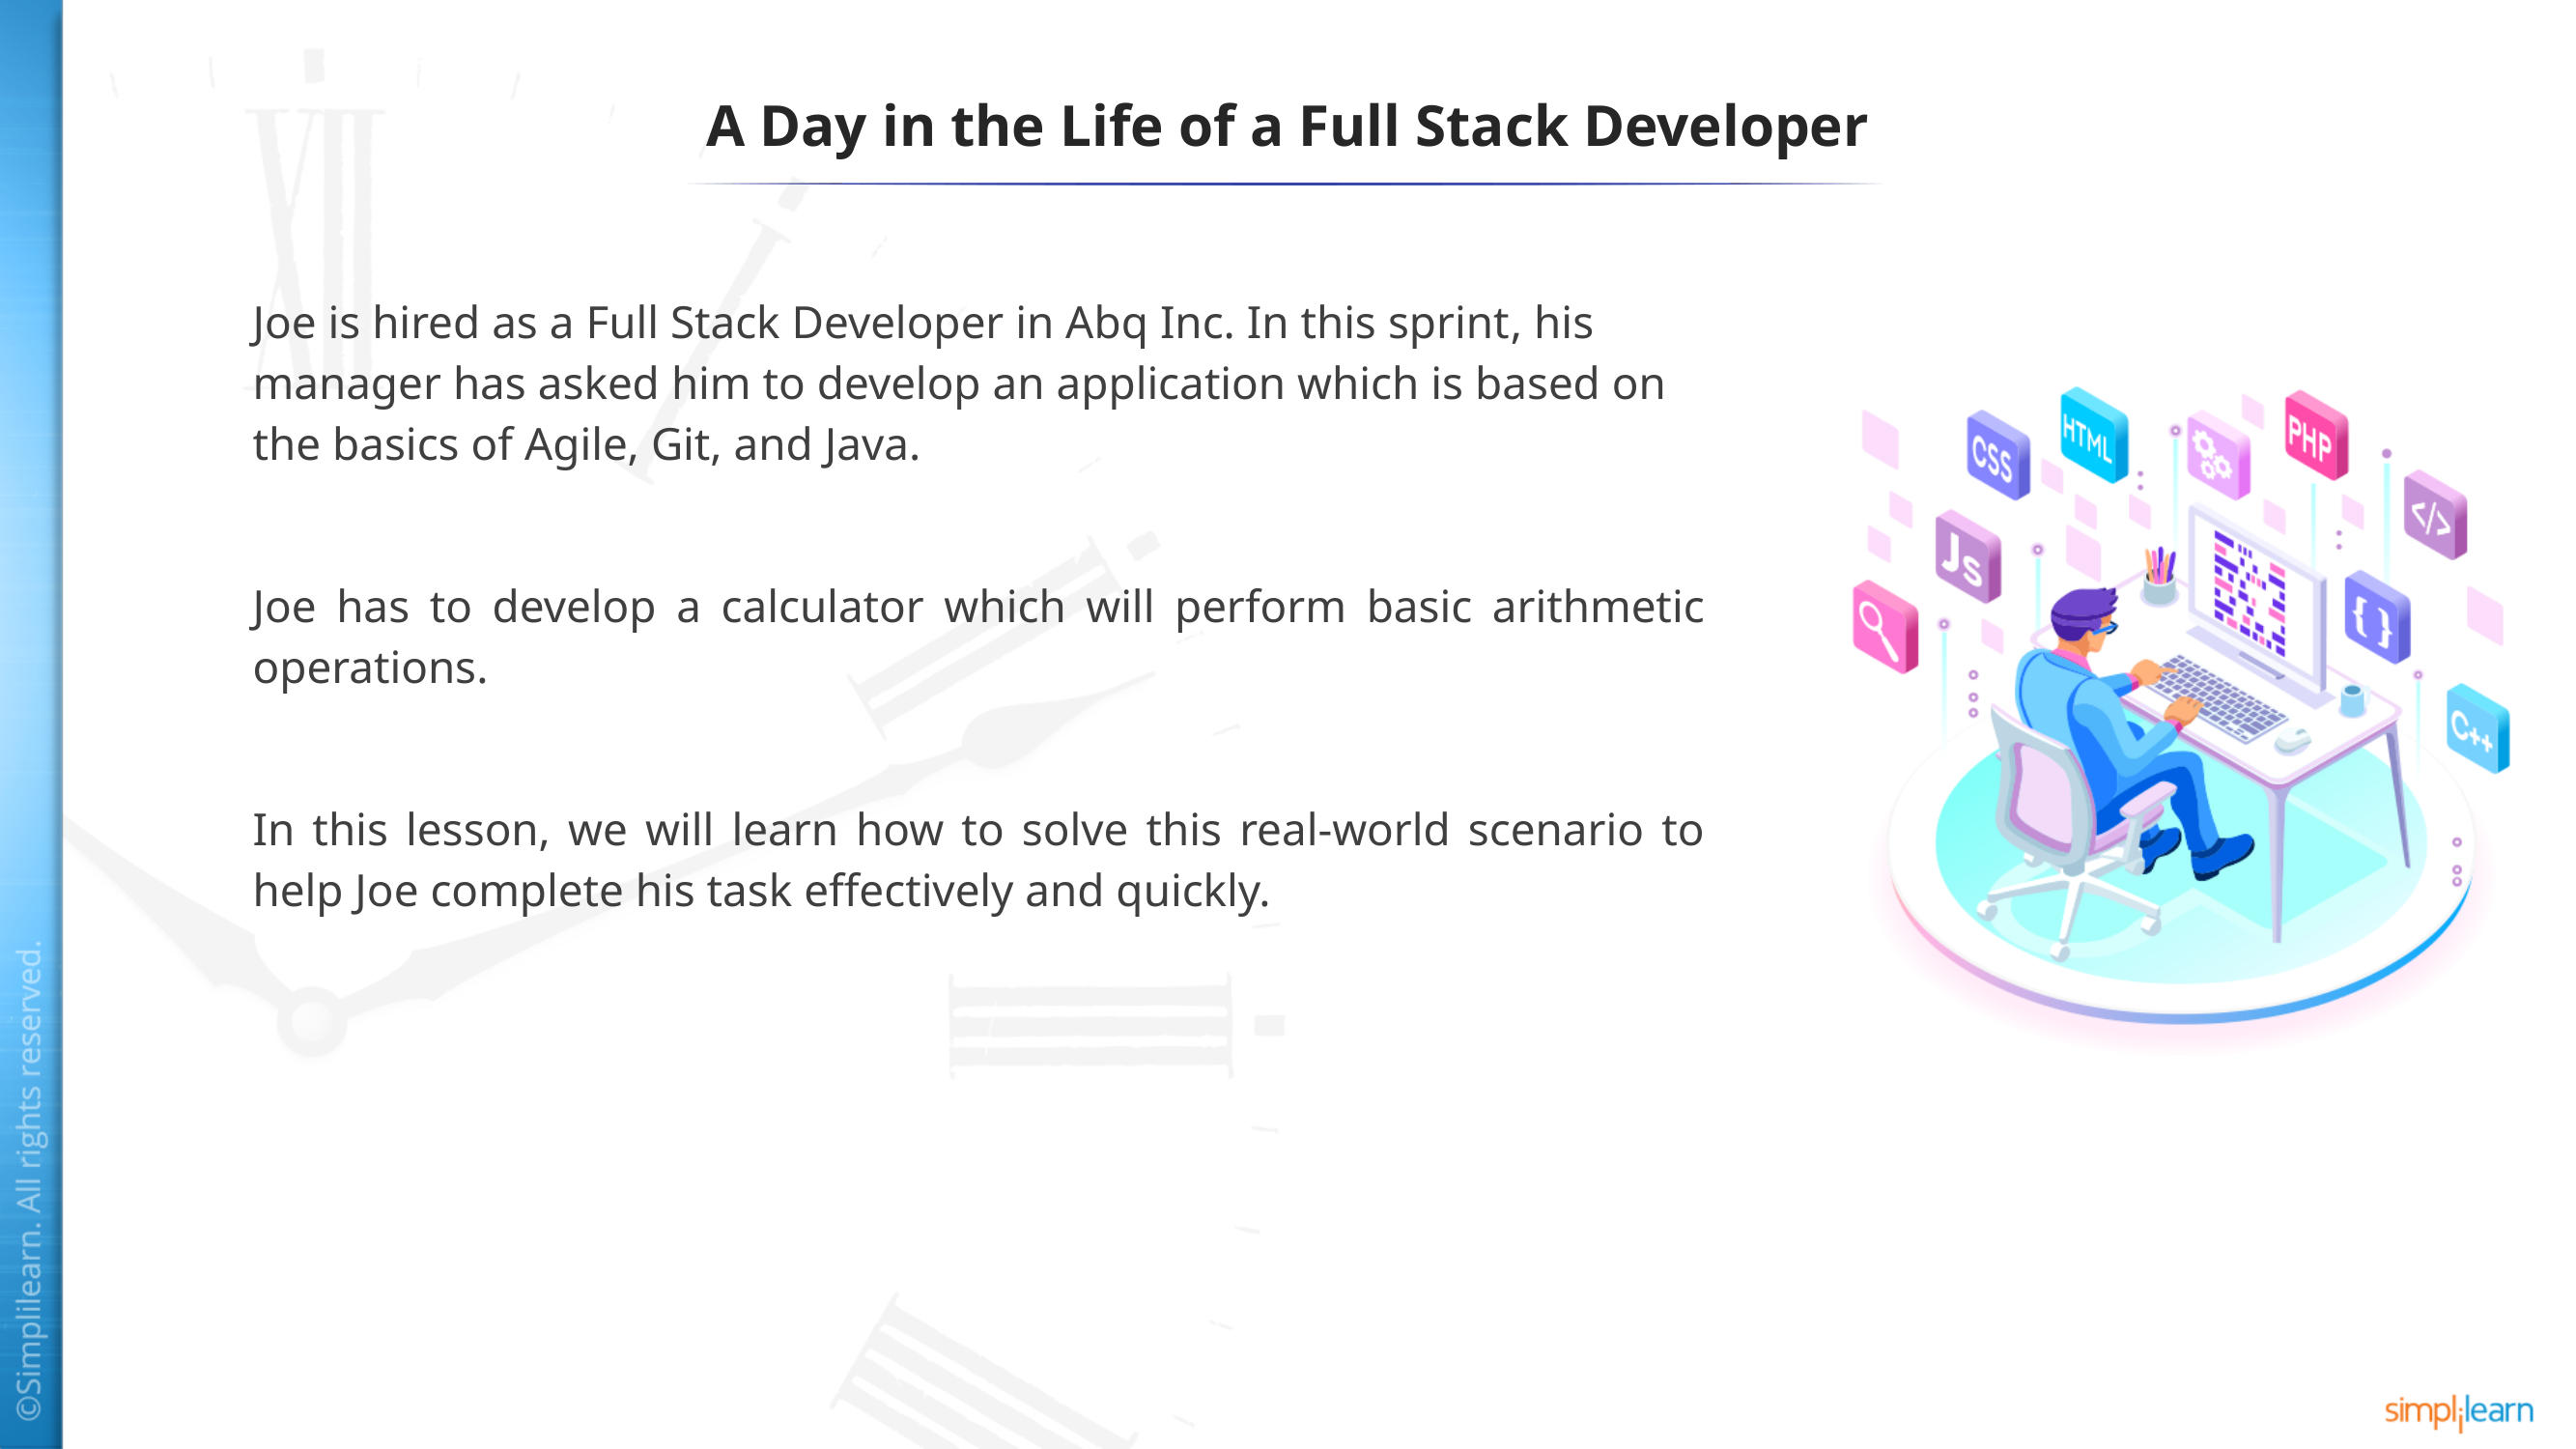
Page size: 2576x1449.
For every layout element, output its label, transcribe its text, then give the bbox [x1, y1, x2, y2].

picture [0, 0, 2576, 1449]
list Joe is hired as a Full Stack Developer in Abq Inc. In this sprint, his manager has asked him to develop an application which is based on the basics of Agile, Git, and Java. Joe has to develop a calculator which will perform basic arithmetic operations. In this lesson, we will learn how to solve this real-world scenario to help Joe complete his task effectively and quickly. [230, 286, 1721, 1163]
